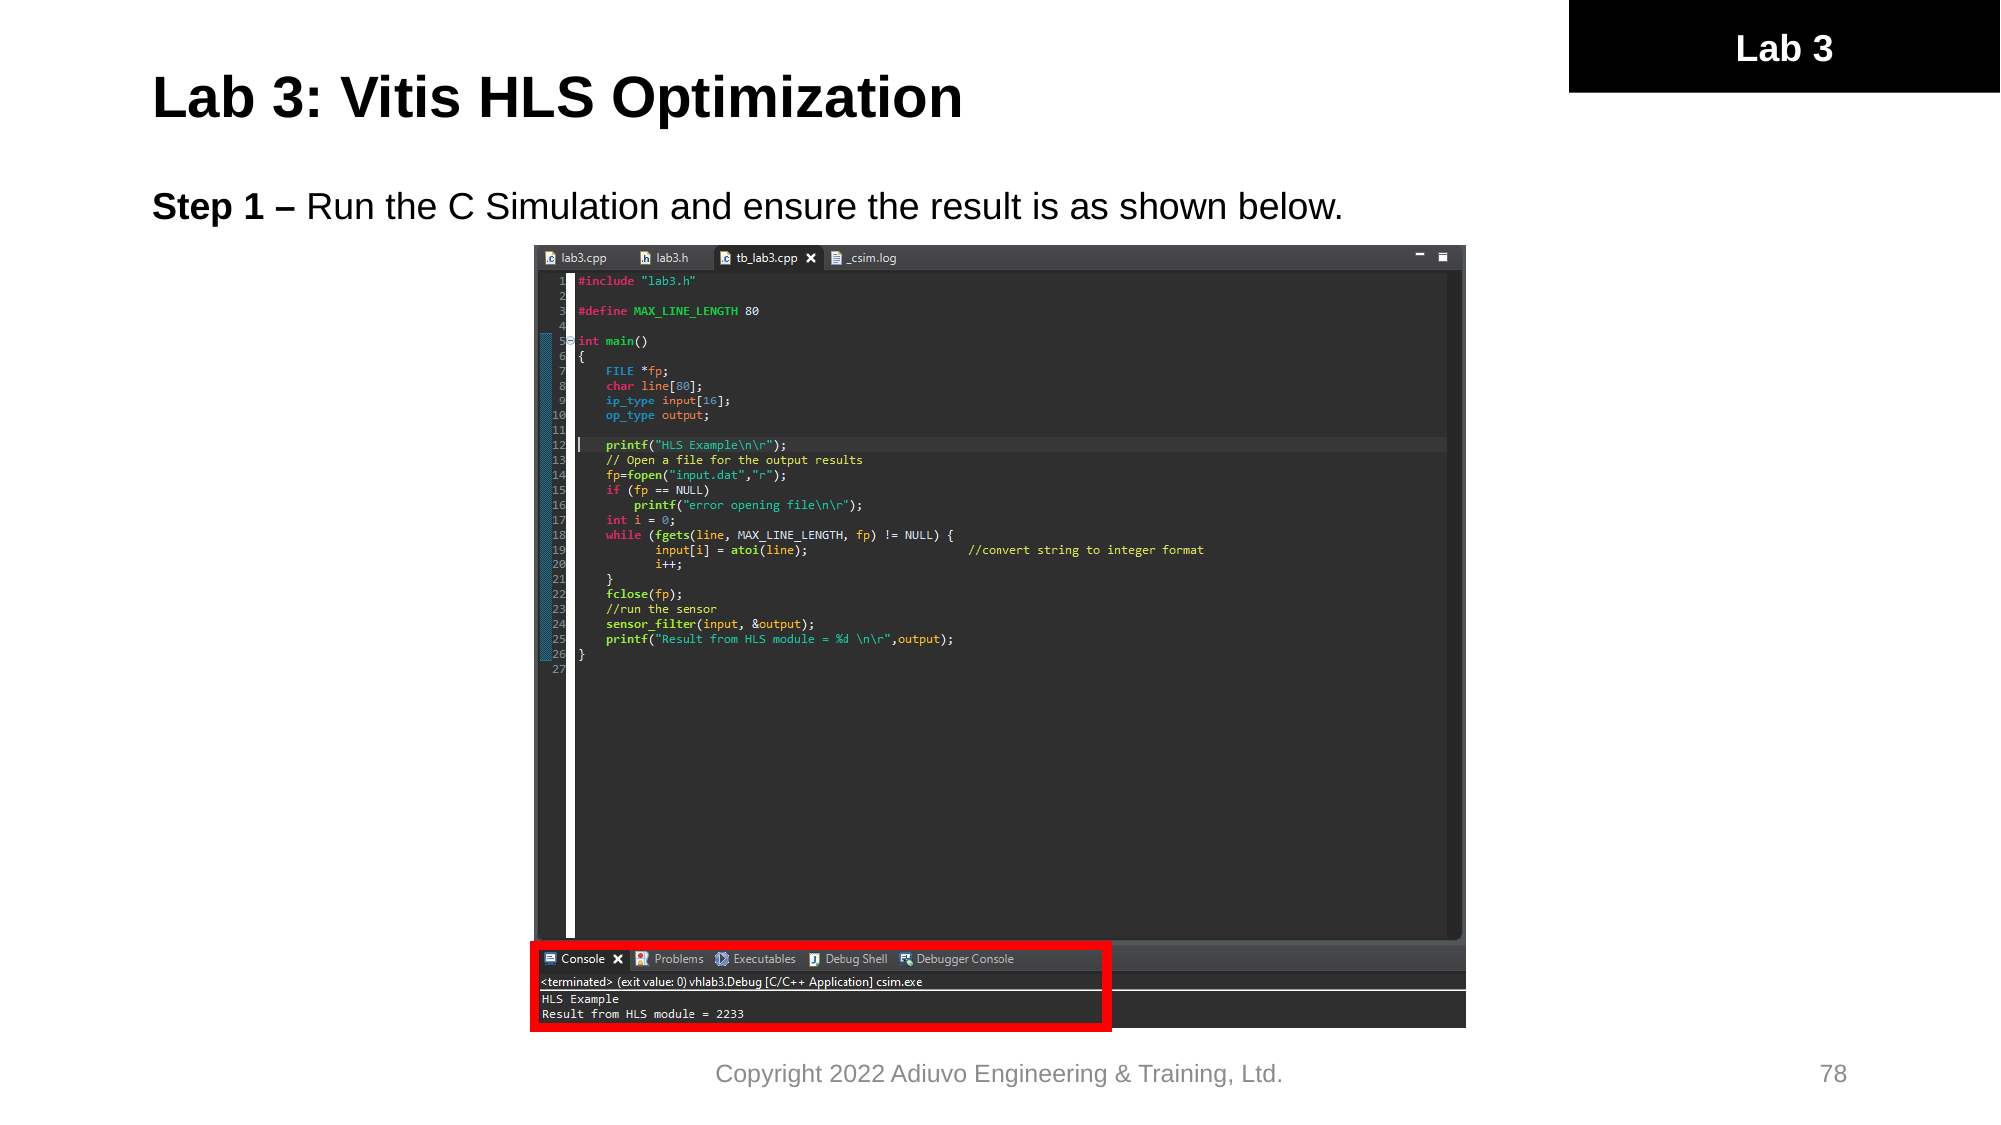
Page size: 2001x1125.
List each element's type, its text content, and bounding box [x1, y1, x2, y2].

text_box Lab 3 [1568, 0, 2000, 94]
footer Copyright 2022 Adiuvo Engineering & Training, Ltd. [662, 1042, 1338, 1103]
slide_number 78 [1412, 1042, 1863, 1103]
text_box Step 1 – Run the C Simulation and ensure the result is as shown below. [137, 174, 1863, 325]
picture [534, 245, 1466, 1028]
title Lab 3: Vitis HLS Optimization [137, 59, 1863, 153]
